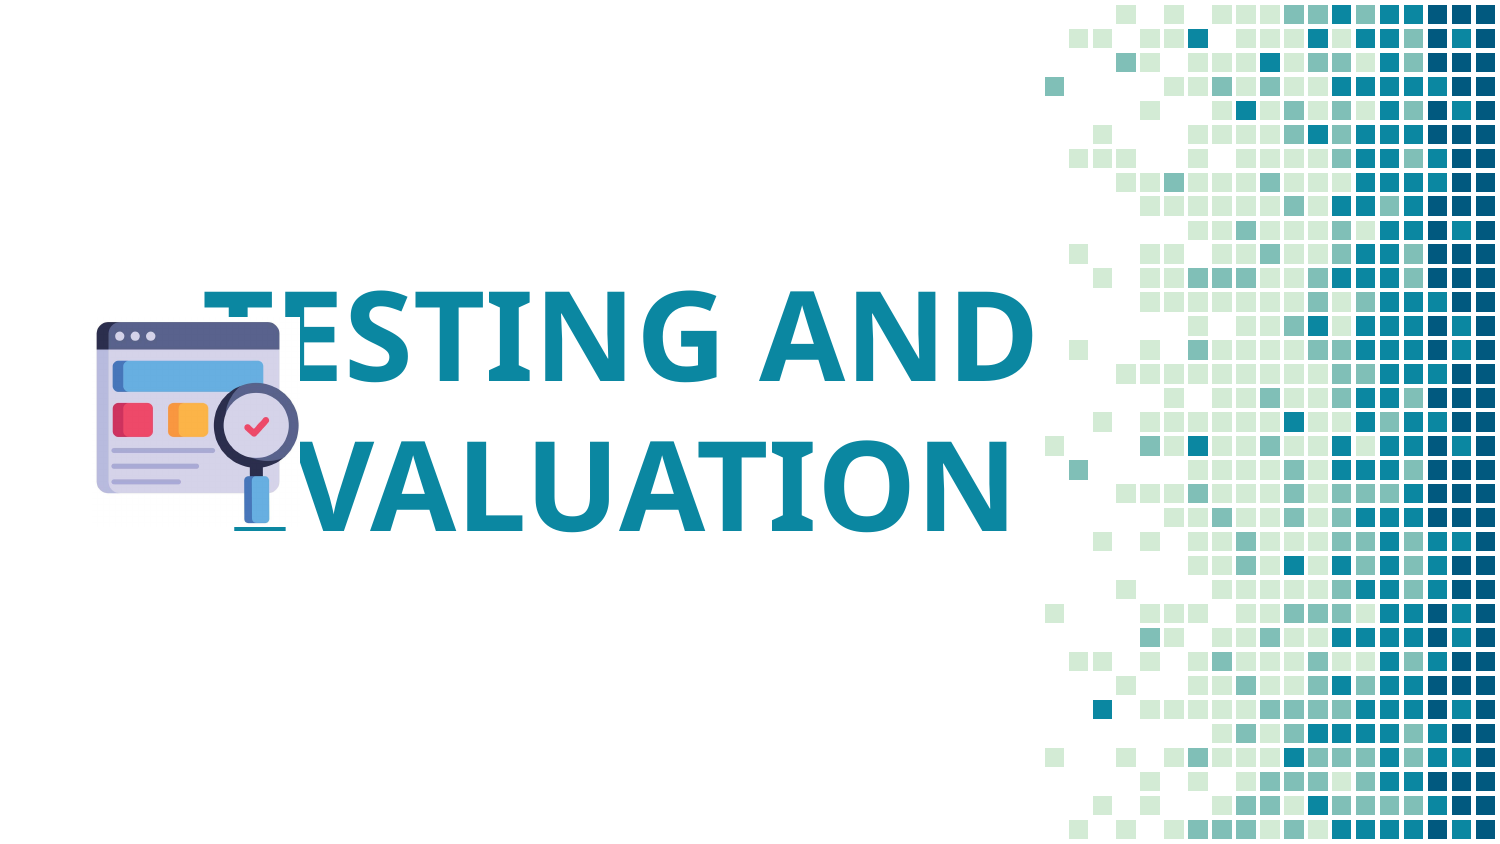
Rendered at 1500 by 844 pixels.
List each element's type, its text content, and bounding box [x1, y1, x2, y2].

picture [92, 316, 301, 527]
title TESTING AND EVALUATION [92, 455, 1150, 572]
